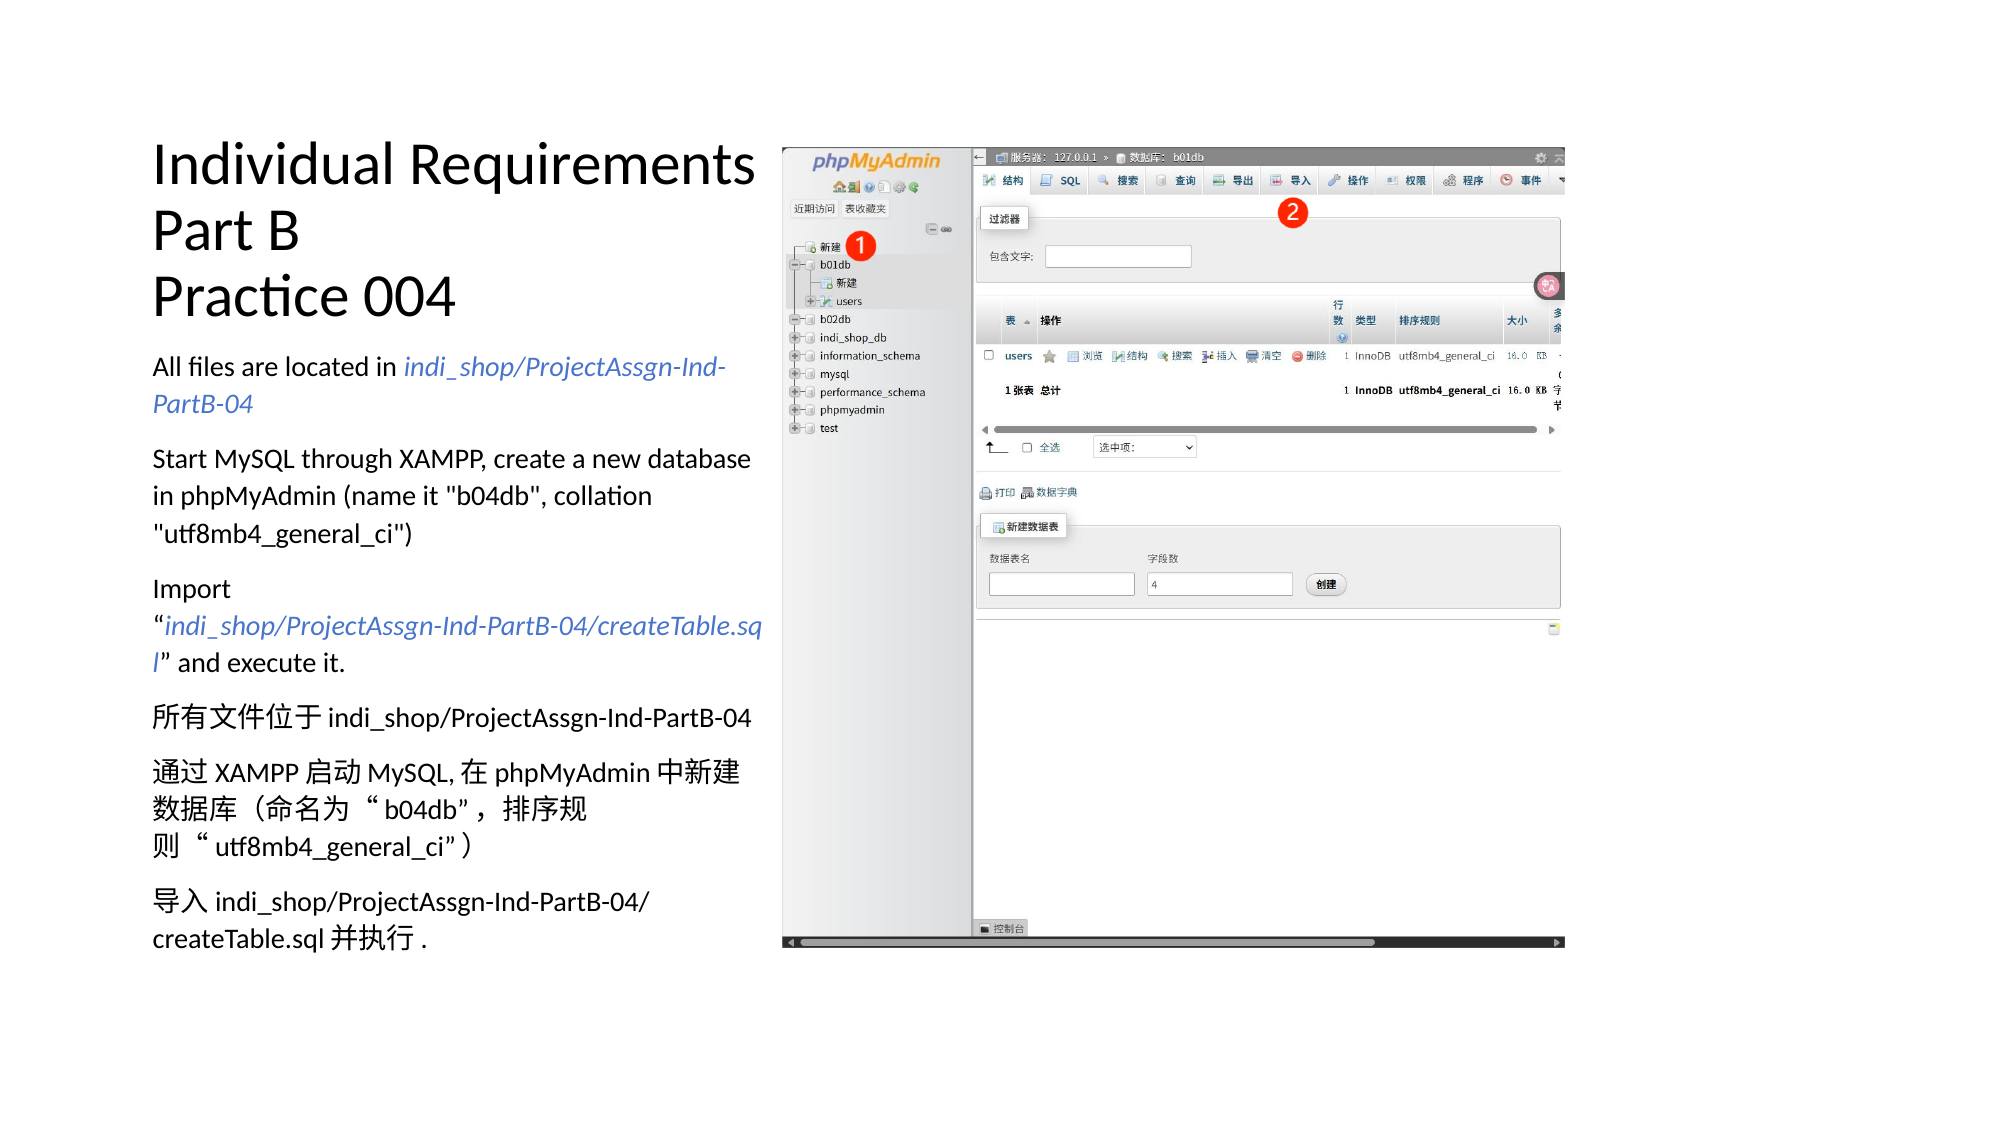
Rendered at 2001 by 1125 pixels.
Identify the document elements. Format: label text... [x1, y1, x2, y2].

list All files are located in indi_shop/ProjectAssgn-Ind-PartB-04 Start MySQL through XAMPP, create a new database in phpMyAdmin (name it "b04db", collation "utf8mb4_general_ci") Import “indi_shop/ProjectAssgn-Ind-PartB-04/createTable.sql” and execute it. 所有文件位于indi_shop/ProjectAssgn-Ind-PartB-04 通过XAMPP启动MySQL,在phpMyAdmin中新建数据库（命名为“b04db”，排序规则“utf8mb4_general_ci”） 导入indi_shop/ProjectAssgn-Ind-PartB-04/createTable.sql并执行. [137, 337, 783, 963]
title Individual Requirements Part B Practice 004 [137, 75, 783, 337]
picture [782, 147, 1565, 948]
